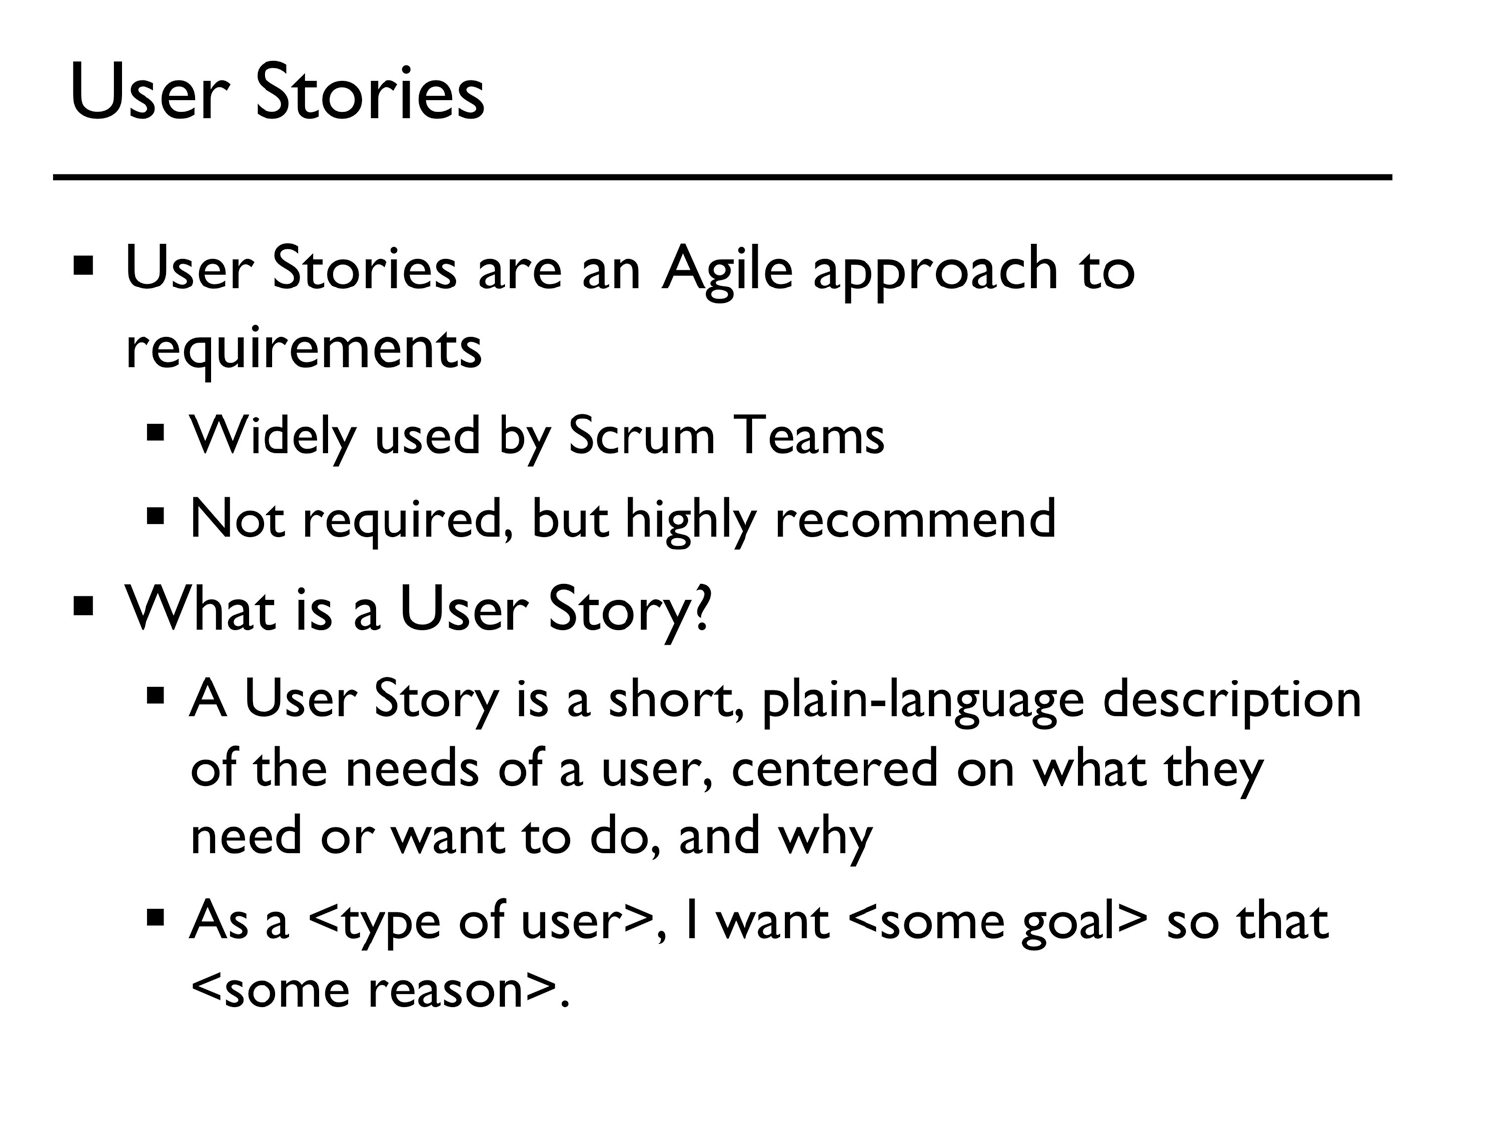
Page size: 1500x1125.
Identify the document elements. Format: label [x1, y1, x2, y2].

picture [24, 24, 1466, 1076]
